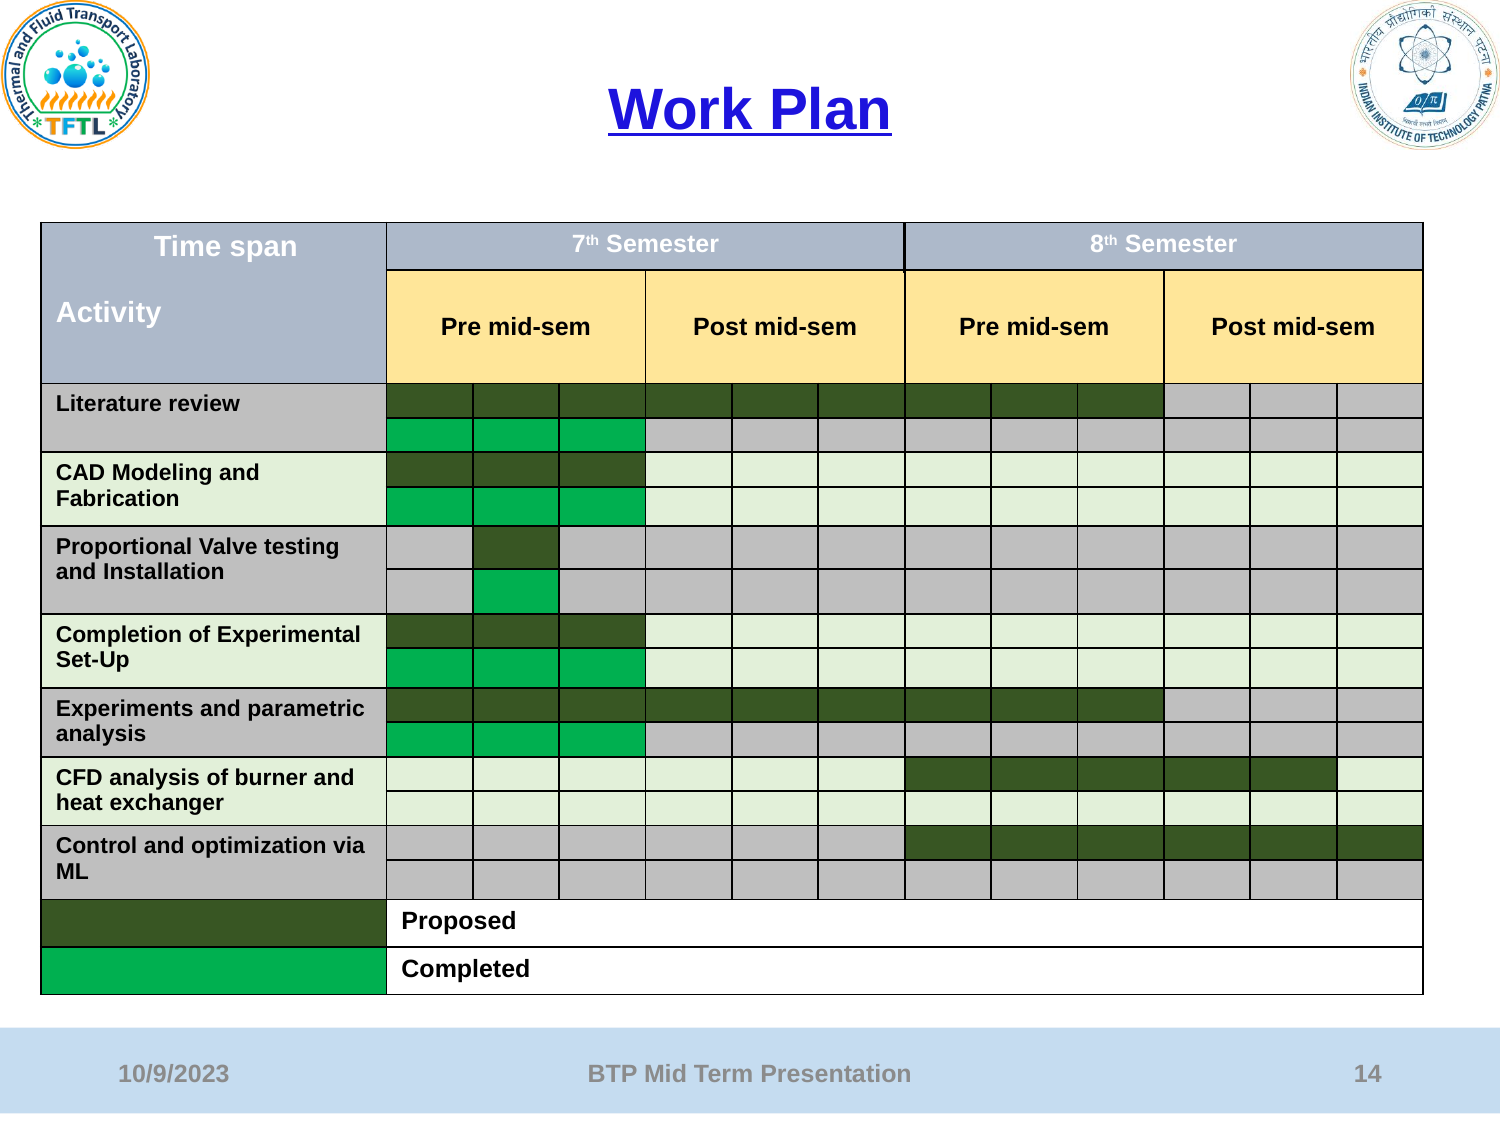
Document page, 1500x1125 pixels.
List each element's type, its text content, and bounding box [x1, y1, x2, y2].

table_cell [1251, 384, 1336, 417]
table_cell [819, 826, 904, 859]
table_cell [1338, 453, 1422, 486]
table_cell [387, 861, 472, 899]
table_cell Control and optimization via ML [42, 826, 386, 899]
table_cell Completion of Experimental Set-Up [42, 615, 386, 687]
table_cell [906, 384, 990, 417]
table_cell [1165, 758, 1249, 790]
table_cell Proportional Valve testing and Installation [42, 527, 386, 613]
table_cell [906, 570, 990, 613]
table_cell [906, 453, 990, 486]
table_cell [560, 723, 645, 756]
table_cell [1251, 723, 1336, 756]
table_cell [646, 615, 731, 647]
table_cell [733, 384, 817, 417]
table_cell [1251, 758, 1336, 790]
table_cell [560, 488, 645, 525]
table_cell [646, 453, 731, 486]
table_cell [992, 826, 1077, 859]
table_cell [733, 453, 817, 486]
table_cell [1251, 826, 1336, 859]
table_cell [1078, 826, 1163, 859]
table_cell [1251, 527, 1336, 568]
table_cell [819, 384, 904, 417]
table_cell [474, 527, 558, 568]
table_cell [560, 826, 645, 859]
table_cell [1251, 419, 1336, 451]
table_cell [474, 419, 558, 451]
table_cell [906, 826, 990, 859]
table_cell Proposed [387, 900, 1422, 946]
table_cell [646, 384, 731, 417]
table_cell [1338, 419, 1422, 451]
table_header 7th Semester [387, 223, 903, 269]
table_cell [1078, 649, 1163, 687]
table_cell [733, 488, 817, 525]
table_cell [387, 826, 472, 859]
table_cell [1078, 861, 1163, 899]
table_cell [906, 723, 990, 756]
table_cell [646, 419, 731, 451]
table_cell [733, 792, 817, 825]
table_cell [474, 570, 558, 613]
table_cell Completed [387, 948, 1422, 994]
table_header Time span Activity [42, 223, 386, 383]
table_cell [733, 758, 817, 790]
table_cell [474, 384, 558, 417]
table_cell [387, 792, 472, 825]
table_cell [733, 861, 817, 899]
text_box Work Plan [50, 64, 1450, 149]
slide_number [103, 1042, 441, 1103]
table_cell [560, 689, 645, 721]
table_cell [1251, 649, 1336, 687]
table_cell CFD analysis of burner and heat exchanger [42, 758, 386, 825]
table_cell [992, 689, 1077, 721]
table_cell [1251, 570, 1336, 613]
table_cell [819, 453, 904, 486]
table_cell [1078, 419, 1163, 451]
table_cell [1078, 384, 1163, 417]
table_cell [733, 826, 817, 859]
table_cell [646, 527, 731, 568]
table_cell [1338, 758, 1422, 790]
table_cell [1165, 792, 1249, 825]
slide_number 14 [1059, 1042, 1397, 1103]
table_cell [906, 527, 990, 568]
table_cell [474, 649, 558, 687]
table_cell [1078, 570, 1163, 613]
table_cell [387, 689, 472, 721]
table_cell [1165, 861, 1249, 899]
table_cell [733, 527, 817, 568]
table_cell [474, 792, 558, 825]
table_cell [560, 527, 645, 568]
table_cell [1251, 689, 1336, 721]
table_cell [1165, 419, 1249, 451]
table_cell [646, 758, 731, 790]
table_cell [992, 792, 1077, 825]
table_cell Literature review [42, 384, 386, 451]
table_cell [992, 861, 1077, 899]
table_cell [992, 527, 1077, 568]
table_cell [819, 758, 904, 790]
table_cell [992, 453, 1077, 486]
table_cell [560, 419, 645, 451]
table_cell [992, 615, 1077, 647]
table_cell [560, 384, 645, 417]
table_cell [1338, 723, 1422, 756]
table_cell [560, 792, 645, 825]
table_cell [1338, 649, 1422, 687]
table_cell [992, 570, 1077, 613]
table_cell [1338, 792, 1422, 825]
table_cell [992, 758, 1077, 790]
table_cell [1251, 792, 1336, 825]
table_cell Post mid-sem [646, 271, 904, 383]
table_cell [1165, 570, 1249, 613]
table_cell [474, 826, 558, 859]
table_cell [1338, 861, 1422, 899]
table_cell [819, 570, 904, 613]
table_cell [1338, 488, 1422, 525]
table_cell [906, 649, 990, 687]
table_cell [906, 689, 990, 721]
table_cell [646, 488, 731, 525]
table_cell [560, 615, 645, 647]
table_cell [906, 615, 990, 647]
table_cell [387, 384, 472, 417]
table_cell [560, 649, 645, 687]
table_cell [387, 758, 472, 790]
table_cell [1165, 689, 1249, 721]
table_cell [387, 570, 472, 613]
table_cell [1165, 384, 1249, 417]
table_cell [992, 419, 1077, 451]
table_cell [1251, 615, 1336, 647]
table_cell [906, 419, 990, 451]
table_cell [1165, 723, 1249, 756]
table_cell [1078, 453, 1163, 486]
table_cell [1338, 384, 1422, 417]
table_cell [733, 689, 817, 721]
table_cell [733, 649, 817, 687]
table_cell [1078, 527, 1163, 568]
table_cell [560, 453, 645, 486]
table_cell [1078, 689, 1163, 721]
table_cell [1165, 615, 1249, 647]
table_cell [1165, 488, 1249, 525]
table_cell [819, 649, 904, 687]
table_cell [1338, 689, 1422, 721]
table_cell [1165, 826, 1249, 859]
table_cell [1165, 649, 1249, 687]
table_cell [646, 570, 731, 613]
table_cell [42, 900, 386, 946]
table_cell [387, 723, 472, 756]
table_header 8th Semester [906, 223, 1422, 269]
table_cell [387, 615, 472, 647]
table_cell [819, 419, 904, 451]
table_cell [1078, 723, 1163, 756]
table_cell [992, 384, 1077, 417]
table_cell [474, 861, 558, 899]
table_cell [1338, 570, 1422, 613]
table_cell [560, 570, 645, 613]
table_cell [1251, 861, 1336, 899]
table_cell [992, 649, 1077, 687]
table_cell [819, 861, 904, 899]
table_cell [819, 723, 904, 756]
table_cell [992, 488, 1077, 525]
table_cell [646, 792, 731, 825]
table_cell [474, 488, 558, 525]
table_cell [1251, 453, 1336, 486]
table_cell [474, 723, 558, 756]
table_cell [1251, 488, 1336, 525]
table_cell [1078, 792, 1163, 825]
picture [1350, 0, 1500, 150]
footer BTP Mid Term Presentation [496, 1042, 1004, 1103]
table_cell [42, 948, 386, 994]
table_cell [906, 488, 990, 525]
table_cell [387, 649, 472, 687]
table_cell [1078, 758, 1163, 790]
table_cell [906, 792, 990, 825]
table_cell [819, 615, 904, 647]
table_cell [646, 689, 731, 721]
table_cell [646, 826, 731, 859]
table_cell Pre mid-sem [906, 271, 1163, 383]
table_cell [906, 861, 990, 899]
table_cell [906, 758, 990, 790]
table_cell [474, 615, 558, 647]
table_cell [733, 615, 817, 647]
table_cell Experiments and parametric analysis [42, 689, 386, 756]
table_cell [646, 861, 731, 899]
table_cell [646, 649, 731, 687]
table_cell [560, 861, 645, 899]
table_cell [1338, 615, 1422, 647]
table_cell [1165, 453, 1249, 486]
table_cell [474, 758, 558, 790]
table_cell [819, 527, 904, 568]
table_cell [560, 758, 645, 790]
table_cell [733, 570, 817, 613]
table_cell [387, 527, 472, 568]
table_cell [733, 419, 817, 451]
table_cell [1338, 826, 1422, 859]
table_cell [387, 419, 472, 451]
table_cell Pre mid-sem [387, 271, 645, 383]
table_cell [992, 723, 1077, 756]
table_cell [474, 689, 558, 721]
table_cell CAD Modeling and Fabrication [42, 453, 386, 525]
table_cell [387, 453, 472, 486]
picture [0, 0, 150, 150]
table_cell [819, 792, 904, 825]
table_cell [819, 488, 904, 525]
table_cell [387, 488, 472, 525]
table_cell [1165, 527, 1249, 568]
table_cell Post mid-sem [1165, 271, 1422, 383]
table_cell [646, 723, 731, 756]
table_cell [1078, 488, 1163, 525]
table_cell [733, 723, 817, 756]
table_cell [819, 689, 904, 721]
table_cell [1338, 527, 1422, 568]
table_cell [474, 453, 558, 486]
table_cell [1078, 615, 1163, 647]
